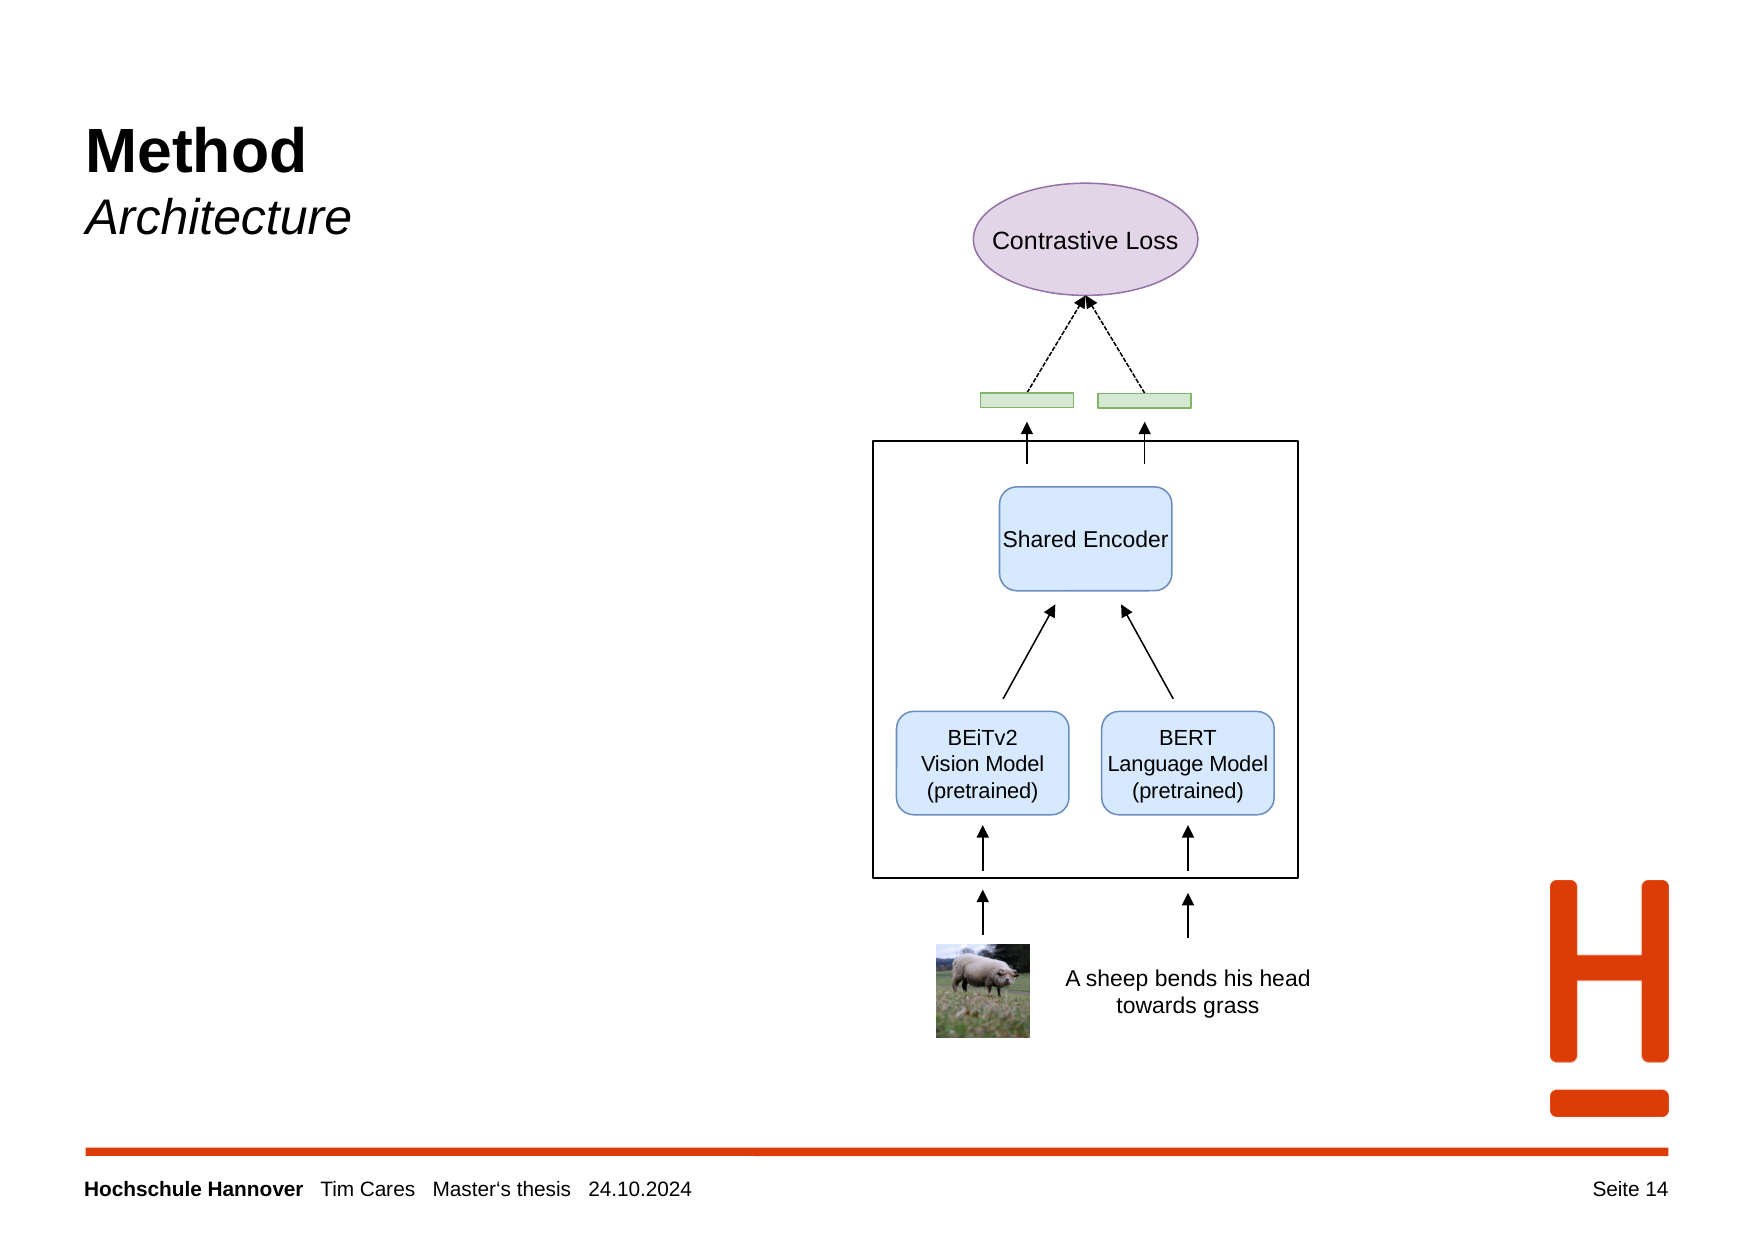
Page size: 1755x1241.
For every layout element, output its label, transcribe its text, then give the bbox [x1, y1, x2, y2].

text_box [1120, 604, 1174, 700]
title Method Architecture [85, 110, 1669, 266]
text_box [873, 440, 1299, 878]
picture [1550, 880, 1669, 1117]
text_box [1002, 604, 1056, 700]
text_box [980, 392, 1074, 408]
slide_number Seite 14 [1467, 1175, 1669, 1213]
text_box Shared Encoder [999, 486, 1172, 591]
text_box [1026, 295, 1083, 394]
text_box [1085, 295, 1145, 394]
text_box A sheep bends his head towards grass [1050, 955, 1326, 1026]
picture [936, 944, 1030, 1038]
text_box Contrastive Loss [973, 183, 1198, 293]
text_box [1098, 393, 1192, 409]
